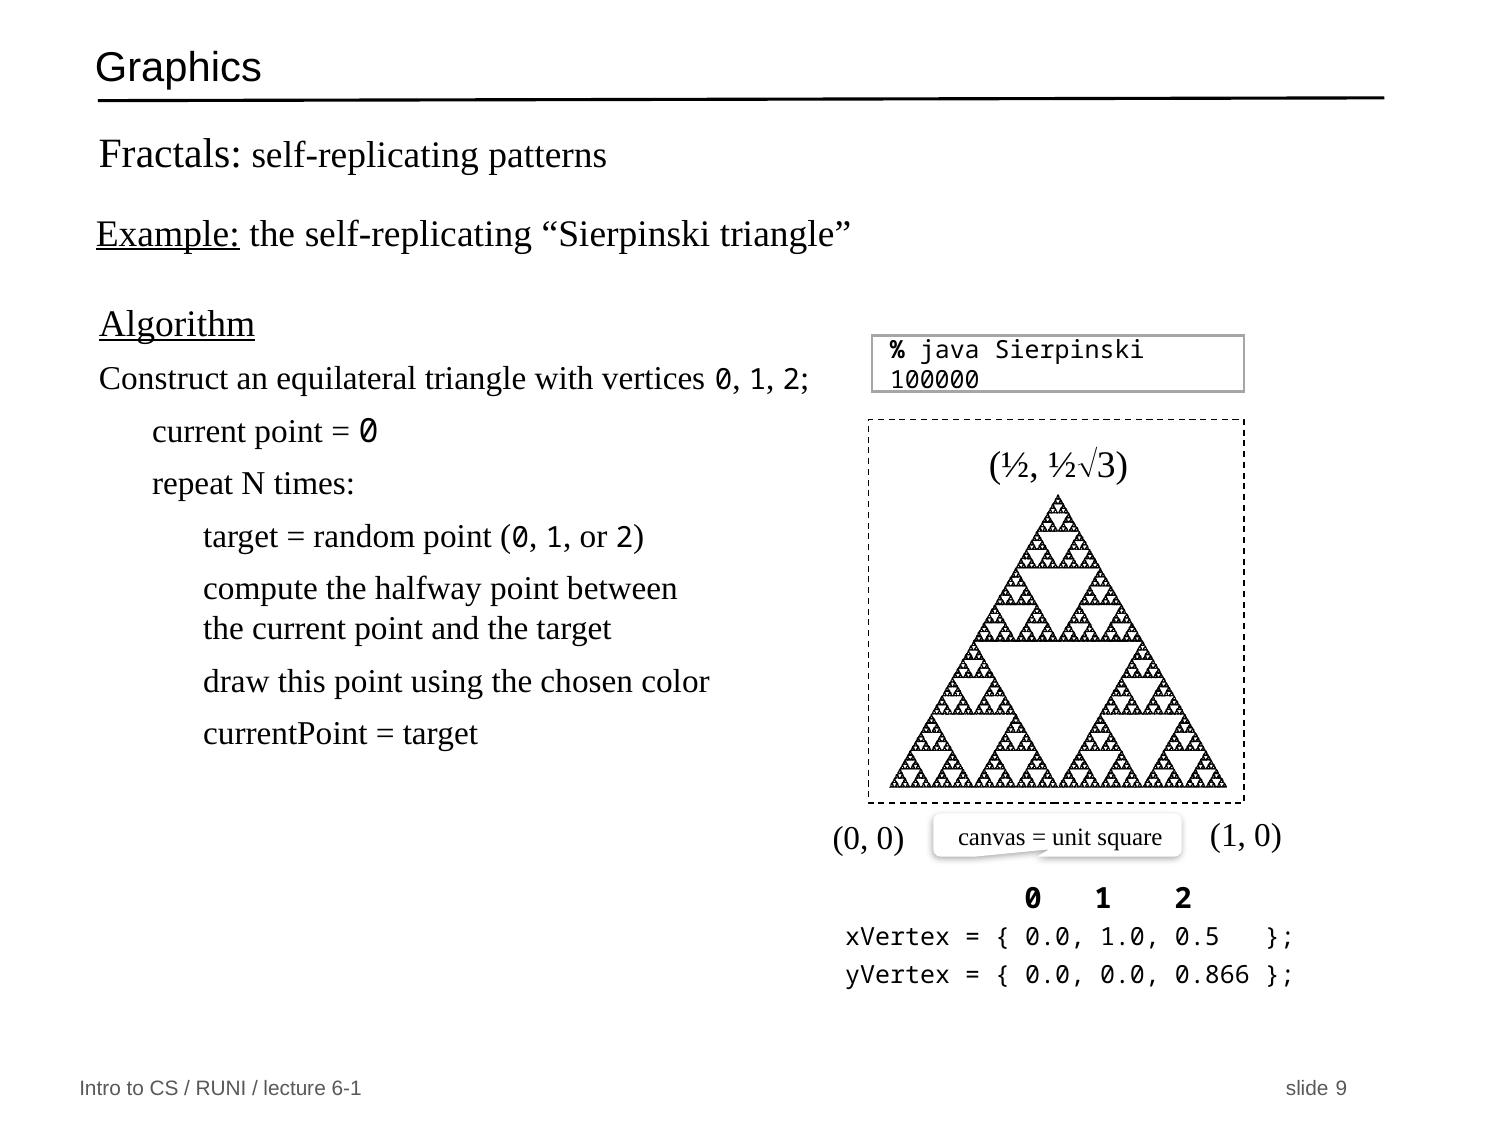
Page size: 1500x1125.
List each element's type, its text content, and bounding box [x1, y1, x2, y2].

text_box Fractals: self-replicating patterns [83, 114, 1369, 199]
title Graphics [79, 33, 1371, 109]
text_box 0 1 2 [991, 872, 1250, 923]
text_box Example: the self-replicating “Sierpinski triangle” [80, 201, 1369, 272]
picture [871, 467, 1242, 801]
text_box % java Sierpinski 100000 [902, 335, 1244, 392]
text_box (½, ½3) [958, 432, 1159, 466]
text_box canvas = unit square [932, 812, 1183, 858]
text_box (0, 0) [817, 809, 920, 864]
text_box (1, 0) [1170, 805, 1334, 861]
text_box [902, 419, 1245, 472]
text_box xVertex = { 0.0, 1.0, 0.5 }; yVertex = { 0.0, 0.0, 0.866 }; [830, 904, 1334, 997]
text_box Algorithm Construct an equilateral triangle with vertices 0, 1, 2; current point = 0 repeat N times: target = random point (0, 1, or 2) compute the halfway point between the current point and the target draw this point using the chosen color currentPoint = target [83, 291, 902, 863]
